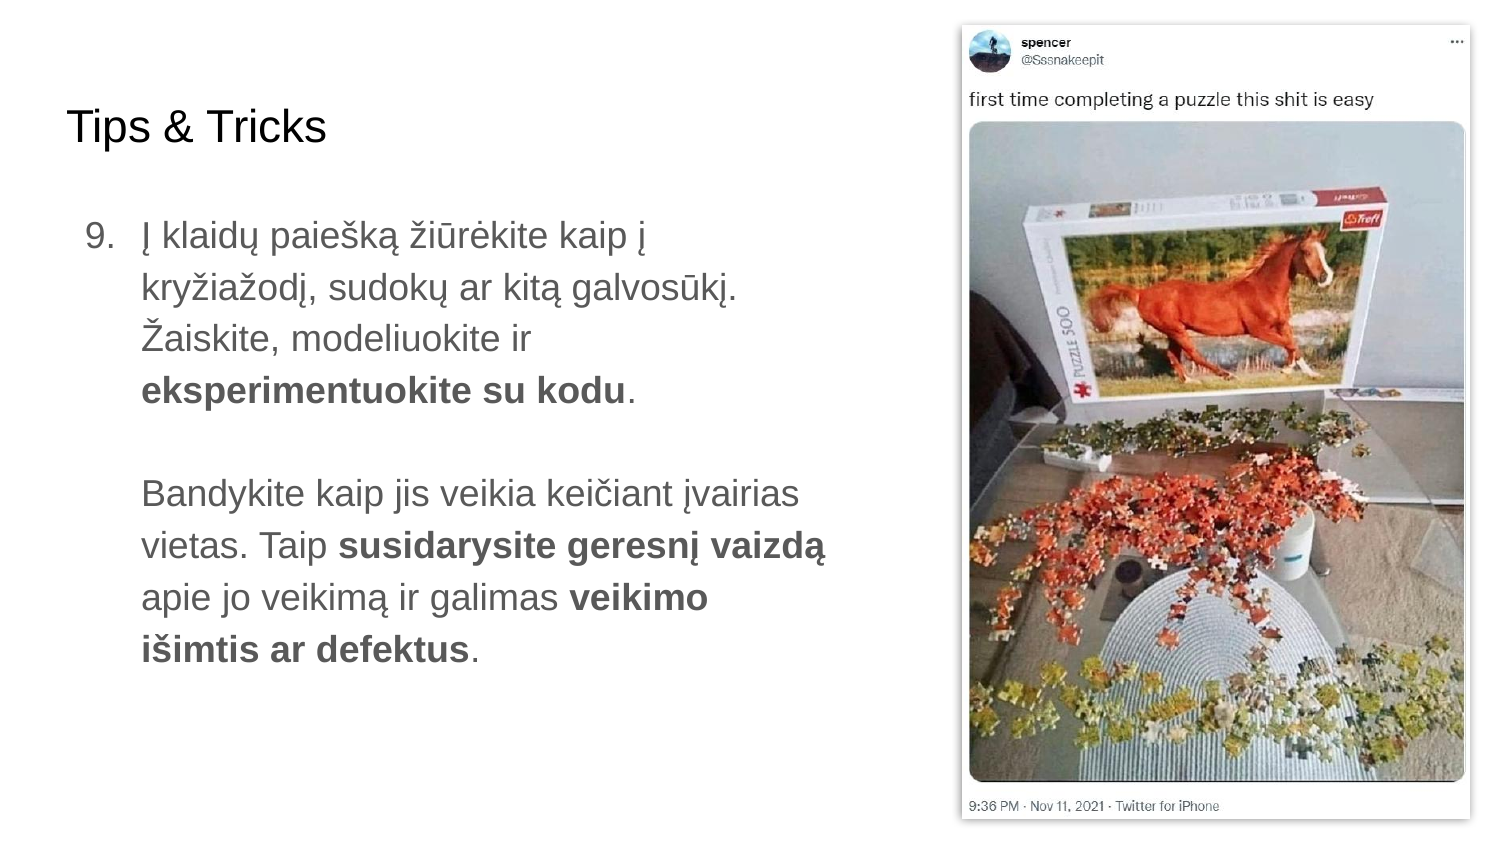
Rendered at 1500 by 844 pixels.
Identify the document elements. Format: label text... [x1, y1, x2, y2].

list Į klaidų paiešką žiūrėkite kaip į kryžiažodį, sudokų ar kitą galvosūkį. Žaiskite, modeliuokite ir eksperimentuokite su kodu. Bandykite kaip jis veikia keičiant įvairias vietas. Taip susidarysite geresnį vaizdą apie jo veikimą ir galimas veikimo išimtis ar defektus. [51, 189, 844, 750]
picture [961, 25, 1470, 819]
title Tips & Tricks [51, 72, 954, 167]
